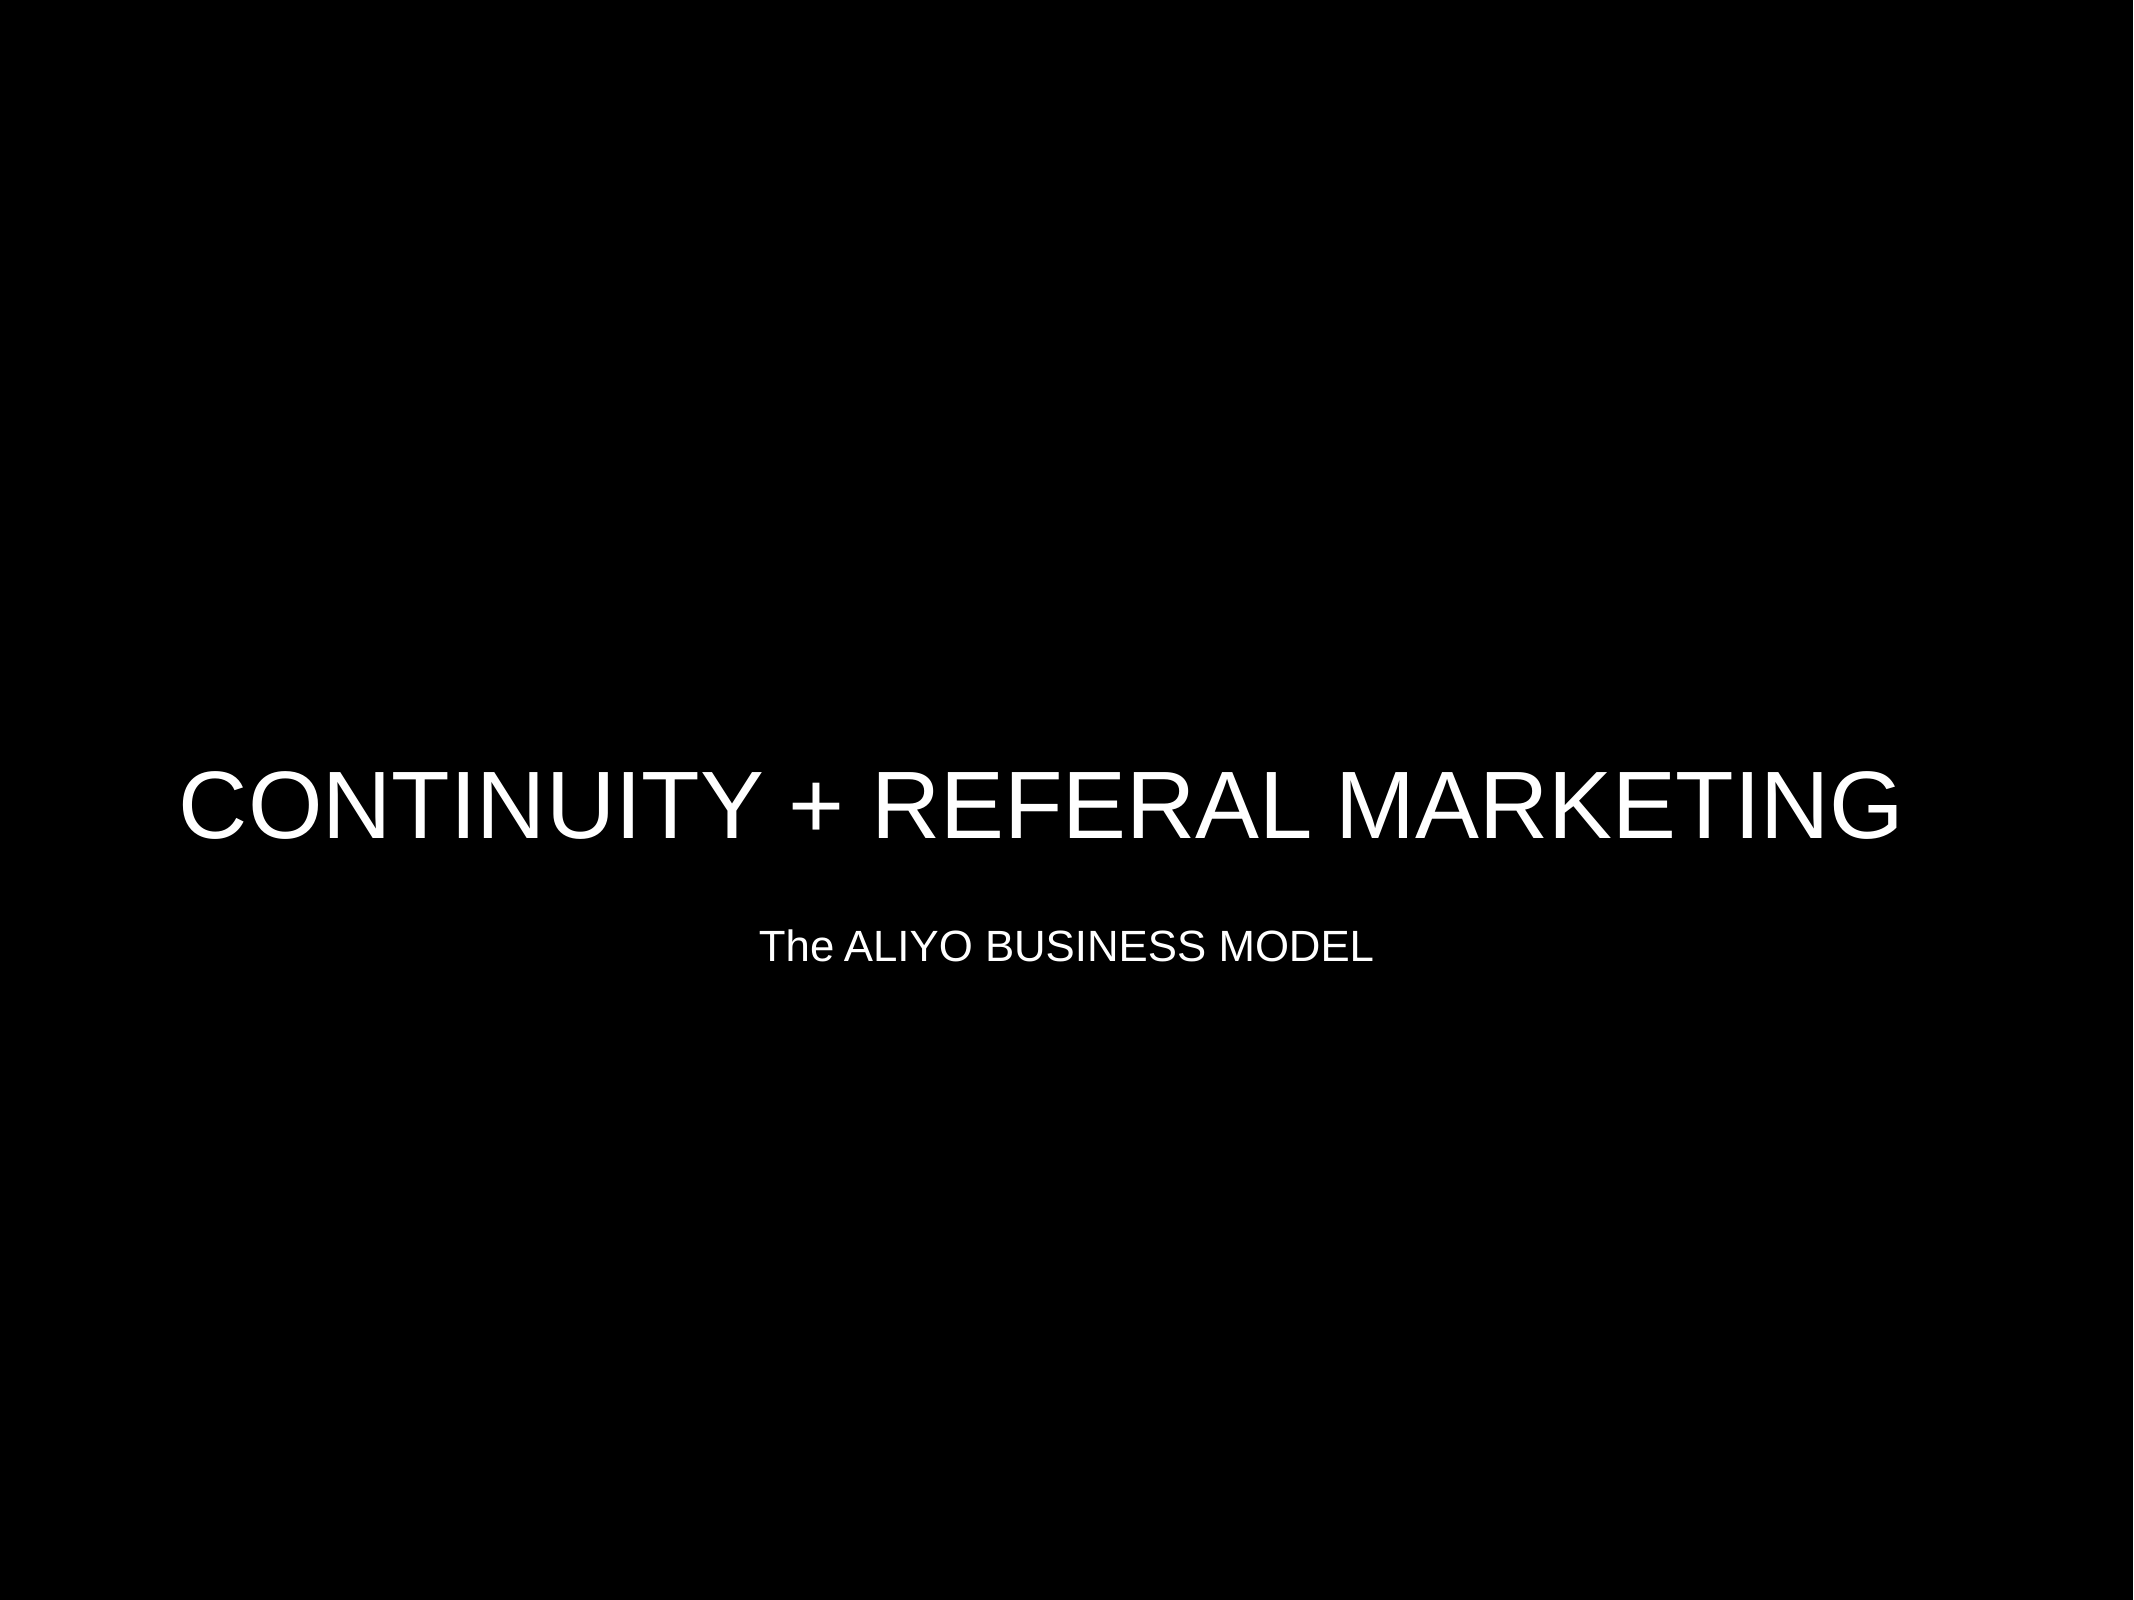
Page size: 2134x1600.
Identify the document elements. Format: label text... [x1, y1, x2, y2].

text_box The ALIYO BUSINESS MODEL [750, 909, 1383, 979]
text_box CONTINUITY + REFERAL MARKETING [170, 734, 1963, 866]
